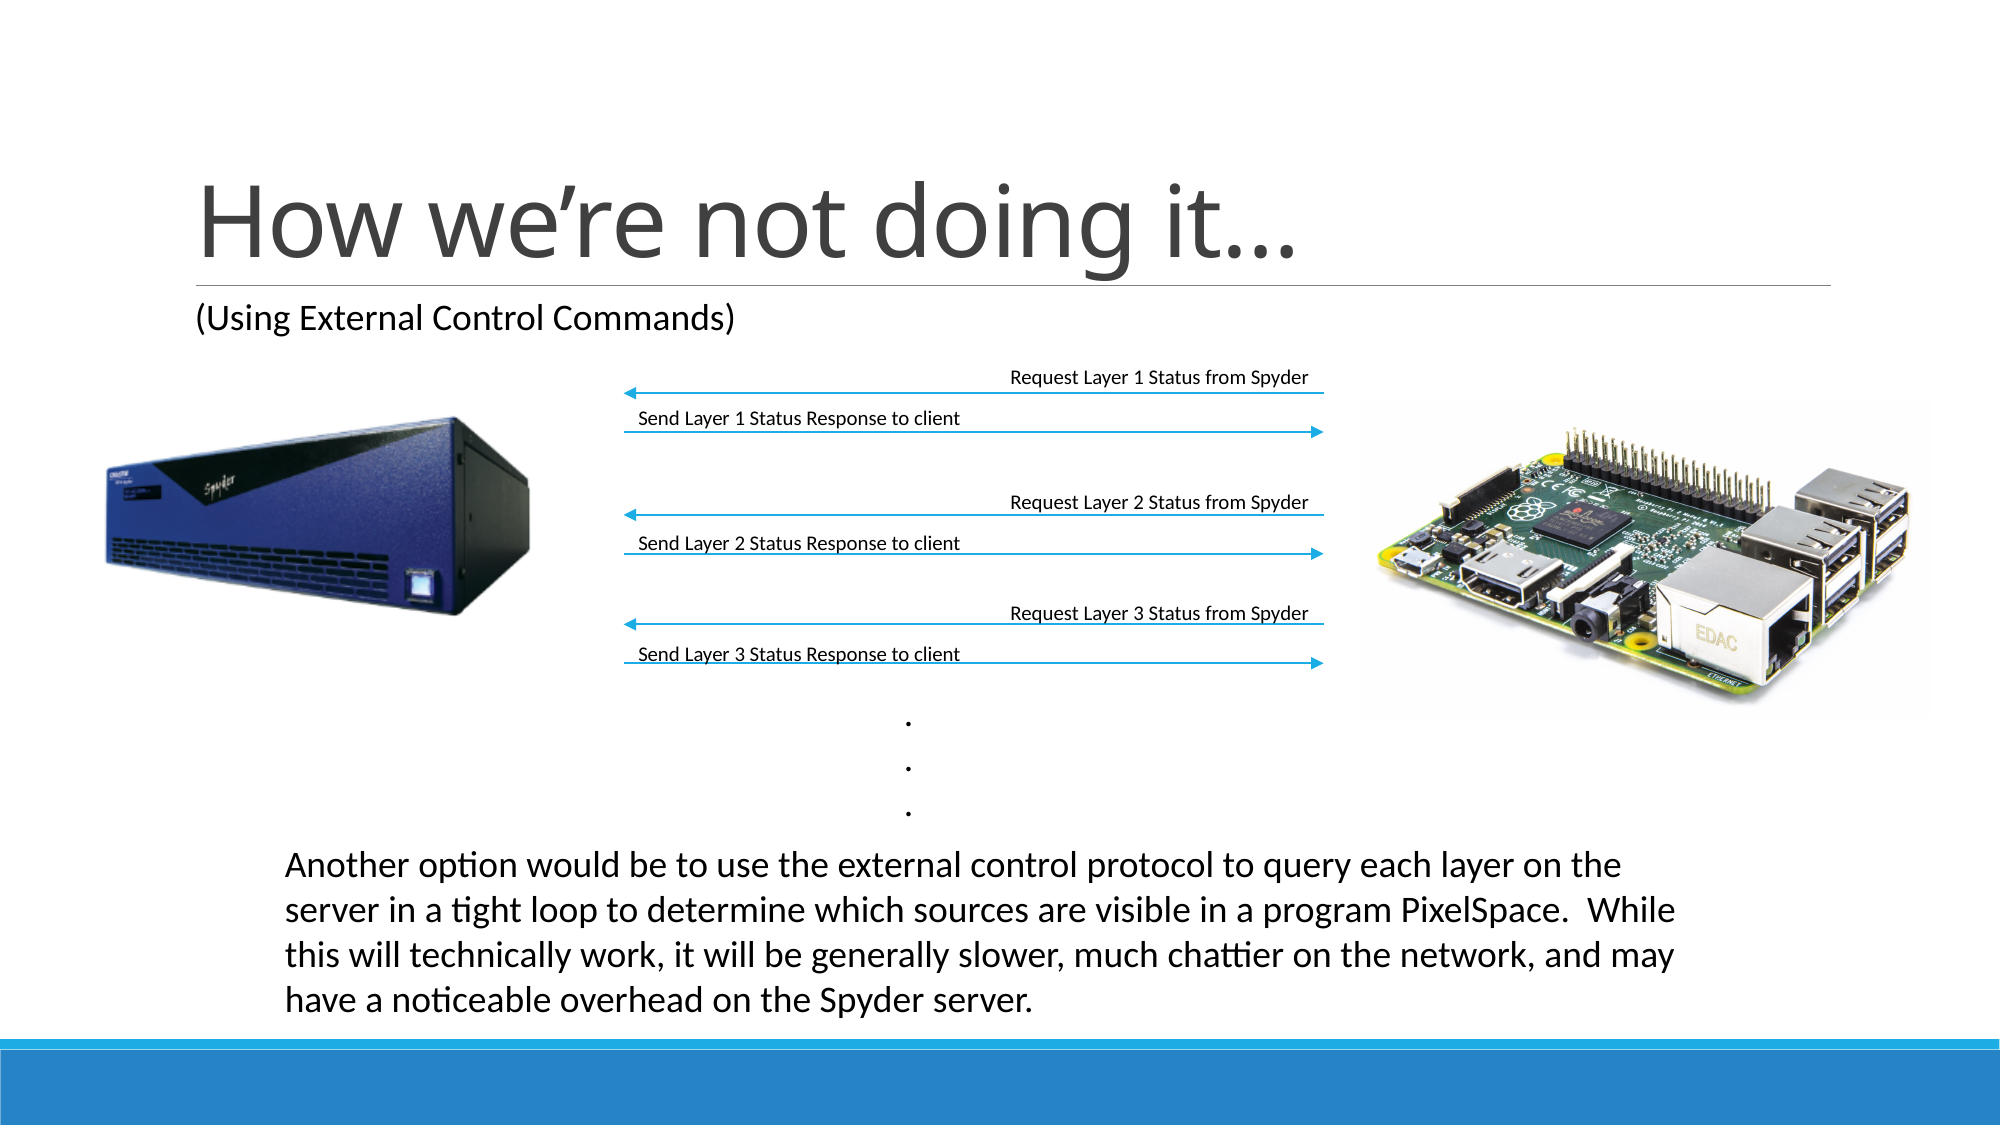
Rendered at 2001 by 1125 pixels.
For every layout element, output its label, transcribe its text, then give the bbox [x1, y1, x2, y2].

text_box (Using External Control Commands) [179, 285, 1101, 346]
text_box Request Layer 3 Status from Spyder [767, 592, 1324, 621]
text_box . . . [889, 681, 1069, 831]
text_box Send Layer 1 Status Response to client [623, 398, 1180, 431]
text_box Send Layer 3 Status Response to client [623, 633, 1180, 662]
text_box Request Layer 1 Status from Spyder [767, 356, 1324, 390]
text_box Another option would be to use the external control protocol to query each layer on the server in a tight loop to determine which sources are visible in a program PixelSpace. While this will technically work, it will be generally slower, much chattier on the network, and may have a noticeable overhead on the Spyder server. [270, 832, 1730, 1028]
text_box Send Layer 2 Status Response to client [623, 522, 1180, 553]
title How we’re not doing it… [180, 47, 1830, 285]
picture [101, 407, 536, 623]
text_box Request Layer 2 Status from Spyder [767, 481, 1324, 512]
picture [1354, 396, 1932, 719]
